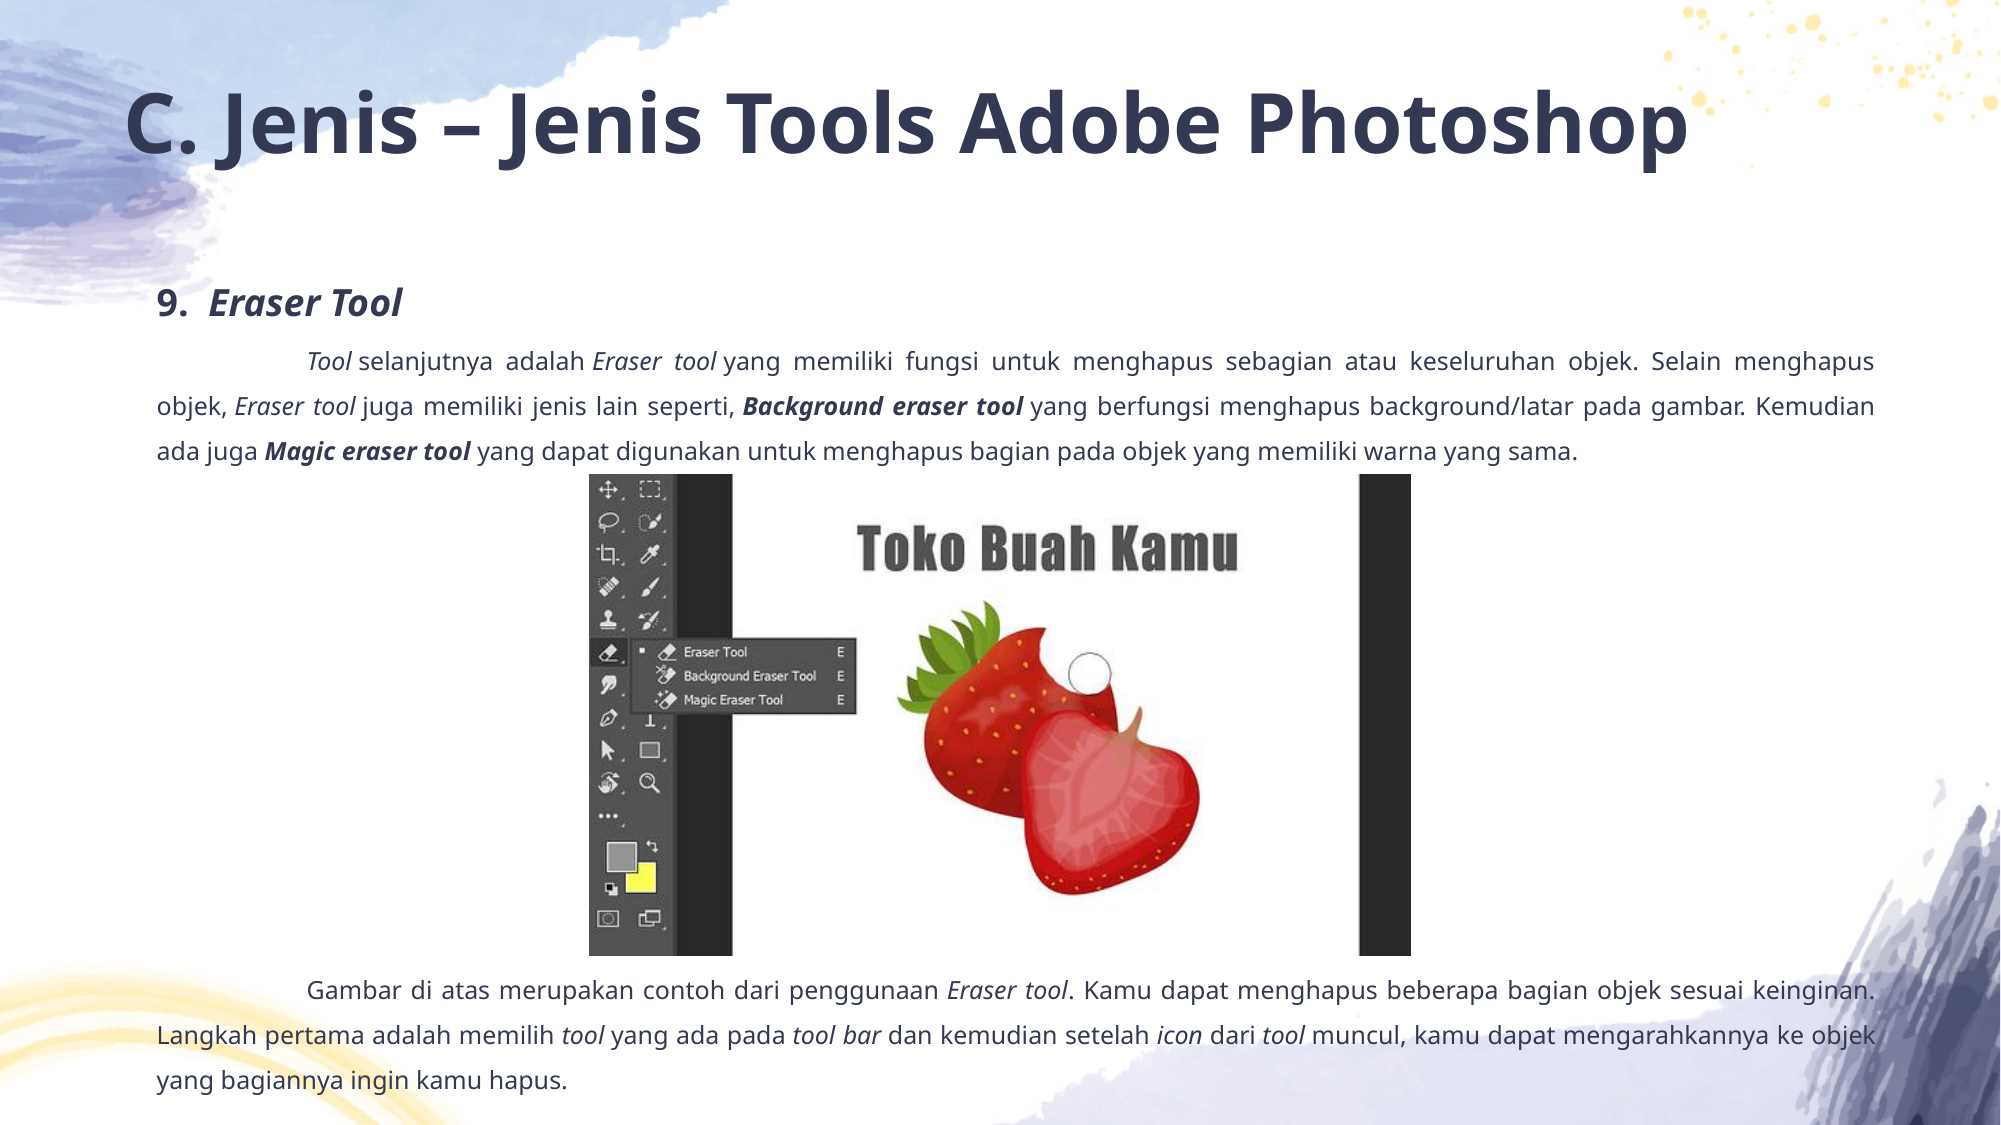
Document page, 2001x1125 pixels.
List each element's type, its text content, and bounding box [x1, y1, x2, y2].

picture [0, 0, 2001, 1125]
list 9. Eraser Tool Tool selanjutnya adalah Eraser tool yang memiliki fungsi untuk menghapus sebagian atau keseluruhan objek. Selain menghapus objek, Eraser tool juga memiliki jenis lain seperti, Background eraser tool yang berfungsi menghapus background/latar pada gambar. Kemudian ada juga Magic eraser tool yang dapat digunakan untuk menghapus bagian pada objek yang memiliki warna yang sama. Gambar di atas merupakan contoh dari penggunaan Eraser tool. Kamu dapat menghapus beberapa bagian objek sesuai keinginan. Langkah pertama adalah memilih tool yang ada pada tool bar dan kemudian setelah icon dari tool muncul, kamu dapat mengarahkannya ke objek yang bagiannya ingin kamu hapus. [108, 241, 1892, 1096]
title C. Jenis – Jenis Tools Adobe Photoshop [108, 77, 1892, 164]
